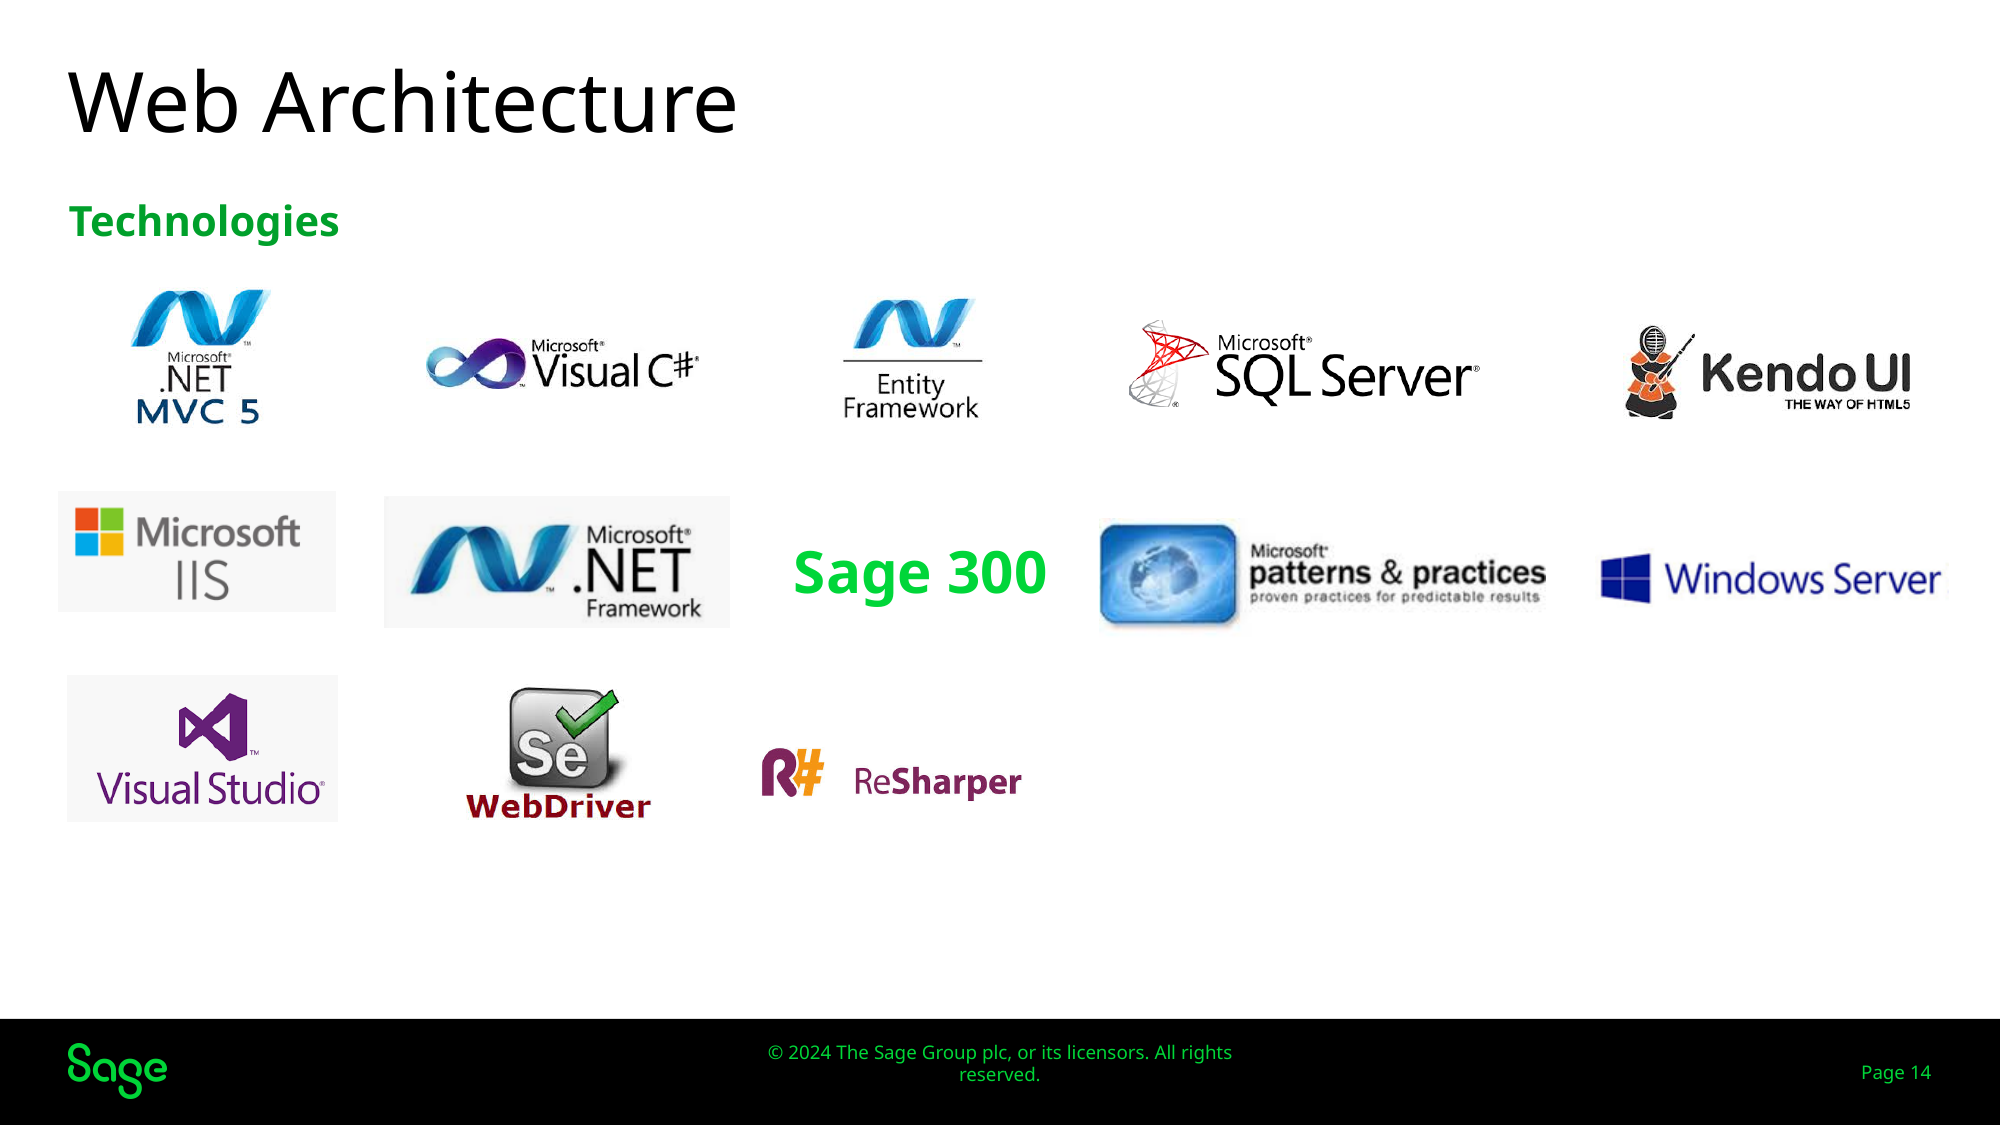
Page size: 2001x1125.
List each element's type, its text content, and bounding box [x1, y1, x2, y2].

picture [58, 491, 336, 612]
text_box Sage 300 [793, 534, 1082, 602]
picture [68, 1043, 167, 1099]
picture [1595, 544, 1949, 612]
list Technologies [68, 186, 1930, 259]
picture [1622, 324, 1910, 420]
picture [454, 684, 671, 824]
title Web Architecture [67, 49, 1930, 147]
picture [426, 338, 699, 389]
picture [1099, 518, 1546, 639]
picture [384, 496, 730, 628]
picture [1129, 319, 1481, 407]
picture [109, 287, 285, 428]
slide_number Page 14 [1809, 1043, 1947, 1104]
picture [840, 283, 988, 432]
text_box Web Screens [619, 329, 840, 394]
picture [67, 675, 338, 822]
picture [756, 747, 1027, 802]
